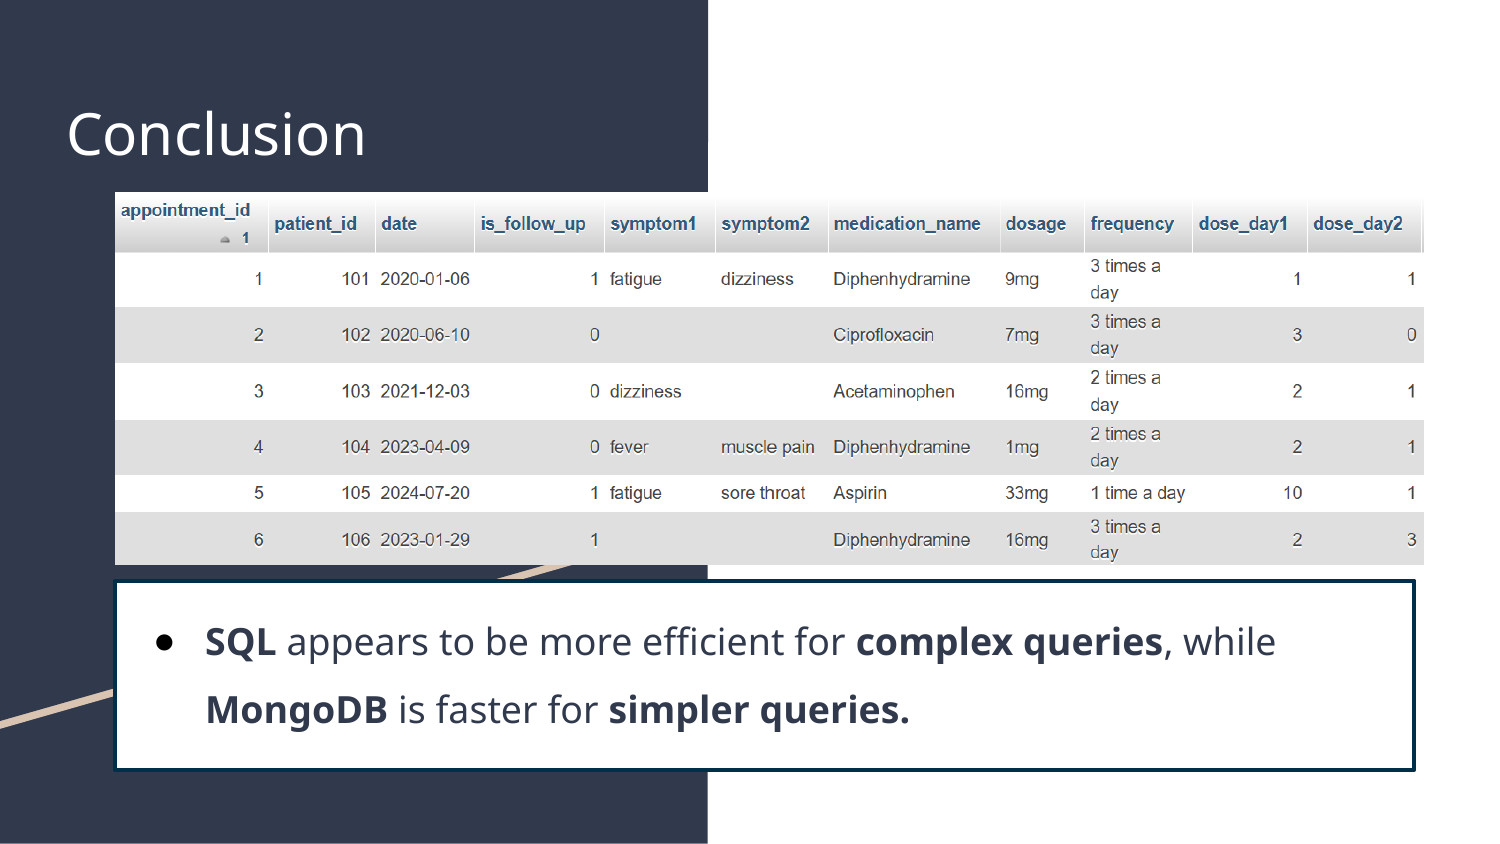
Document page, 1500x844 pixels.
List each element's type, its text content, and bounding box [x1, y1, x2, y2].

text_box SQL appears to be more efficient for complex queries, while MongoDB is faster for simpler queries. [113, 579, 1416, 772]
title Conclusion [51, 82, 660, 494]
picture [114, 192, 1424, 566]
